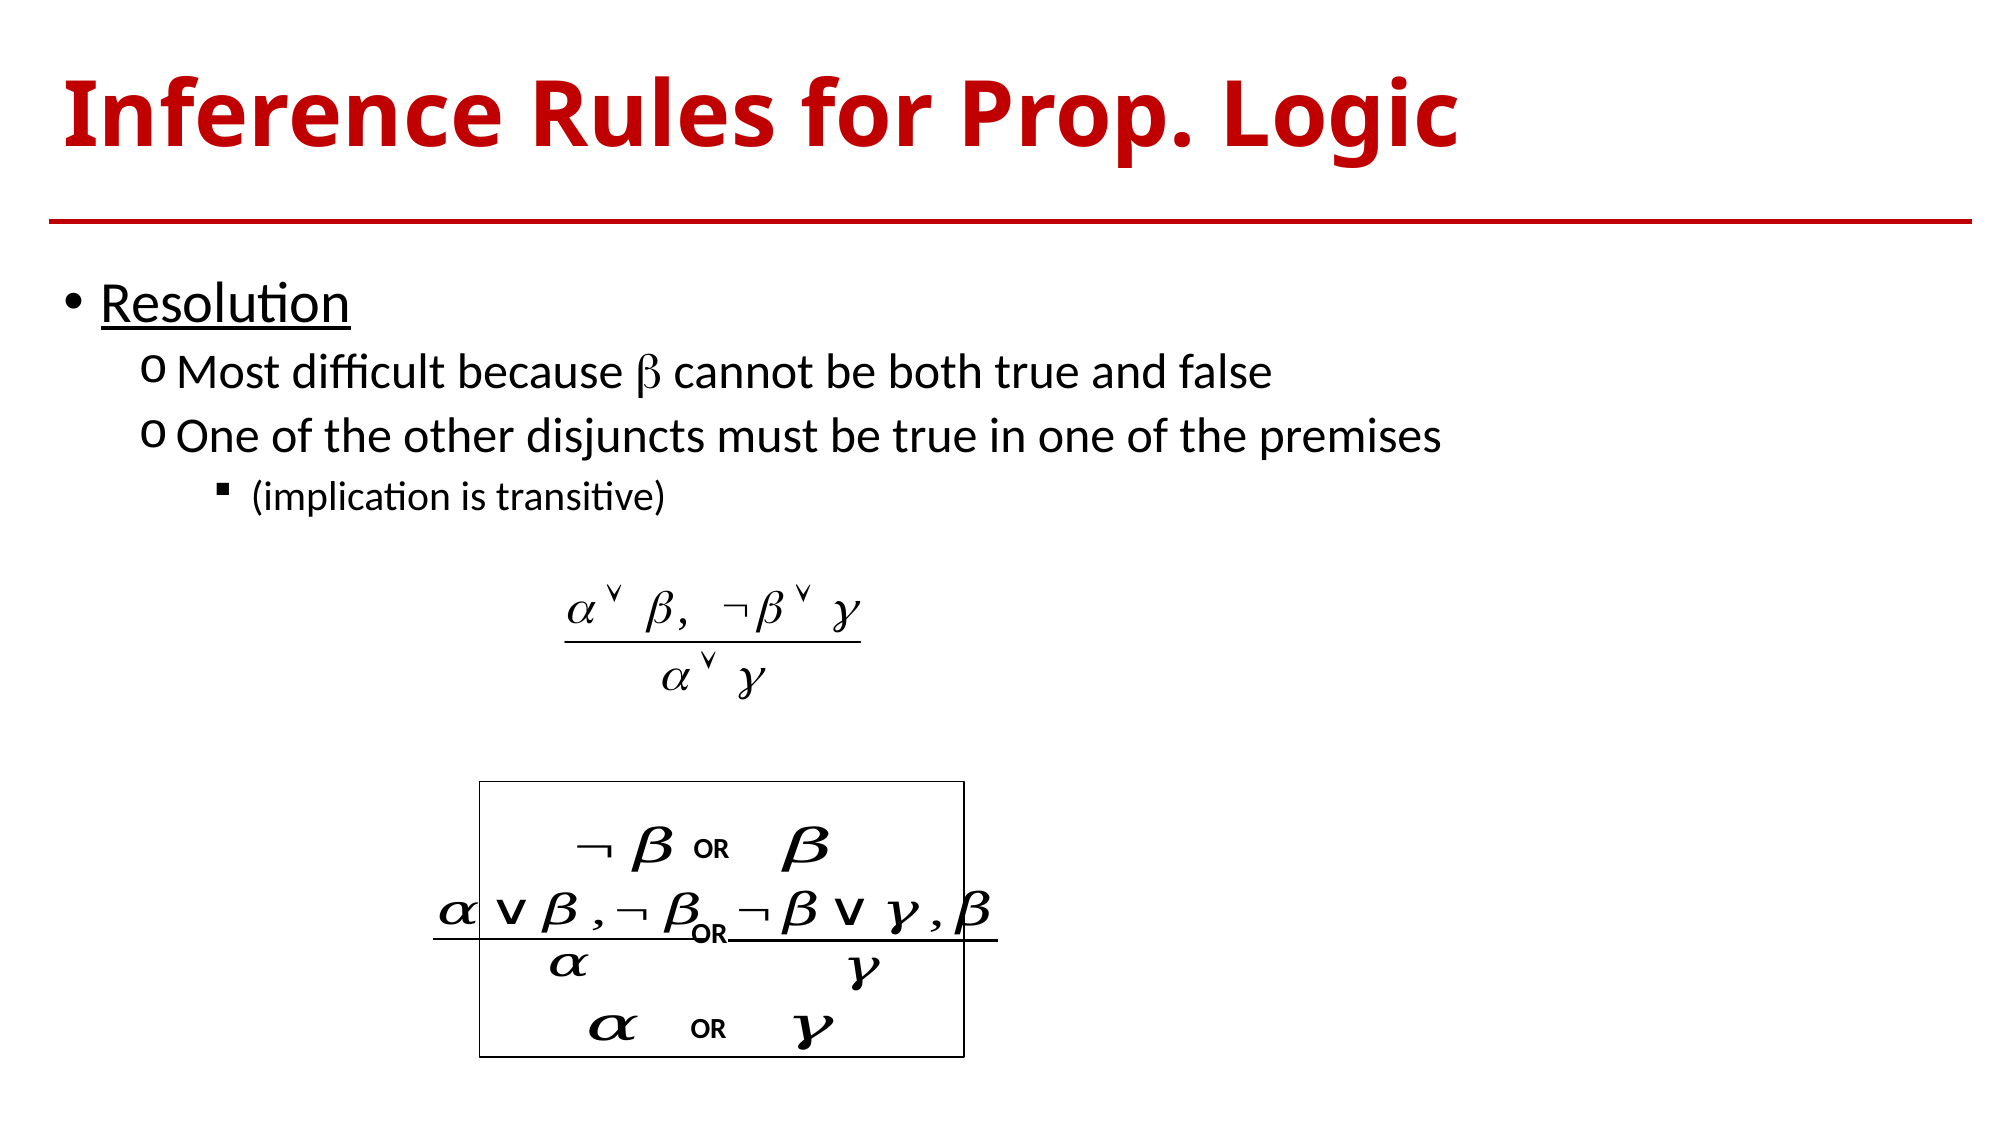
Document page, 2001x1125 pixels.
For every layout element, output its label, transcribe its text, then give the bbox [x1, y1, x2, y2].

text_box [557, 578, 872, 709]
list Resolution Most difficult because  cannot be both true and false One of the other disjuncts must be true in one of the premises (implication is transitive) [48, 264, 1972, 1014]
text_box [429, 781, 1001, 1057]
title Inference Rules for Prop. Logic [48, 41, 1972, 192]
